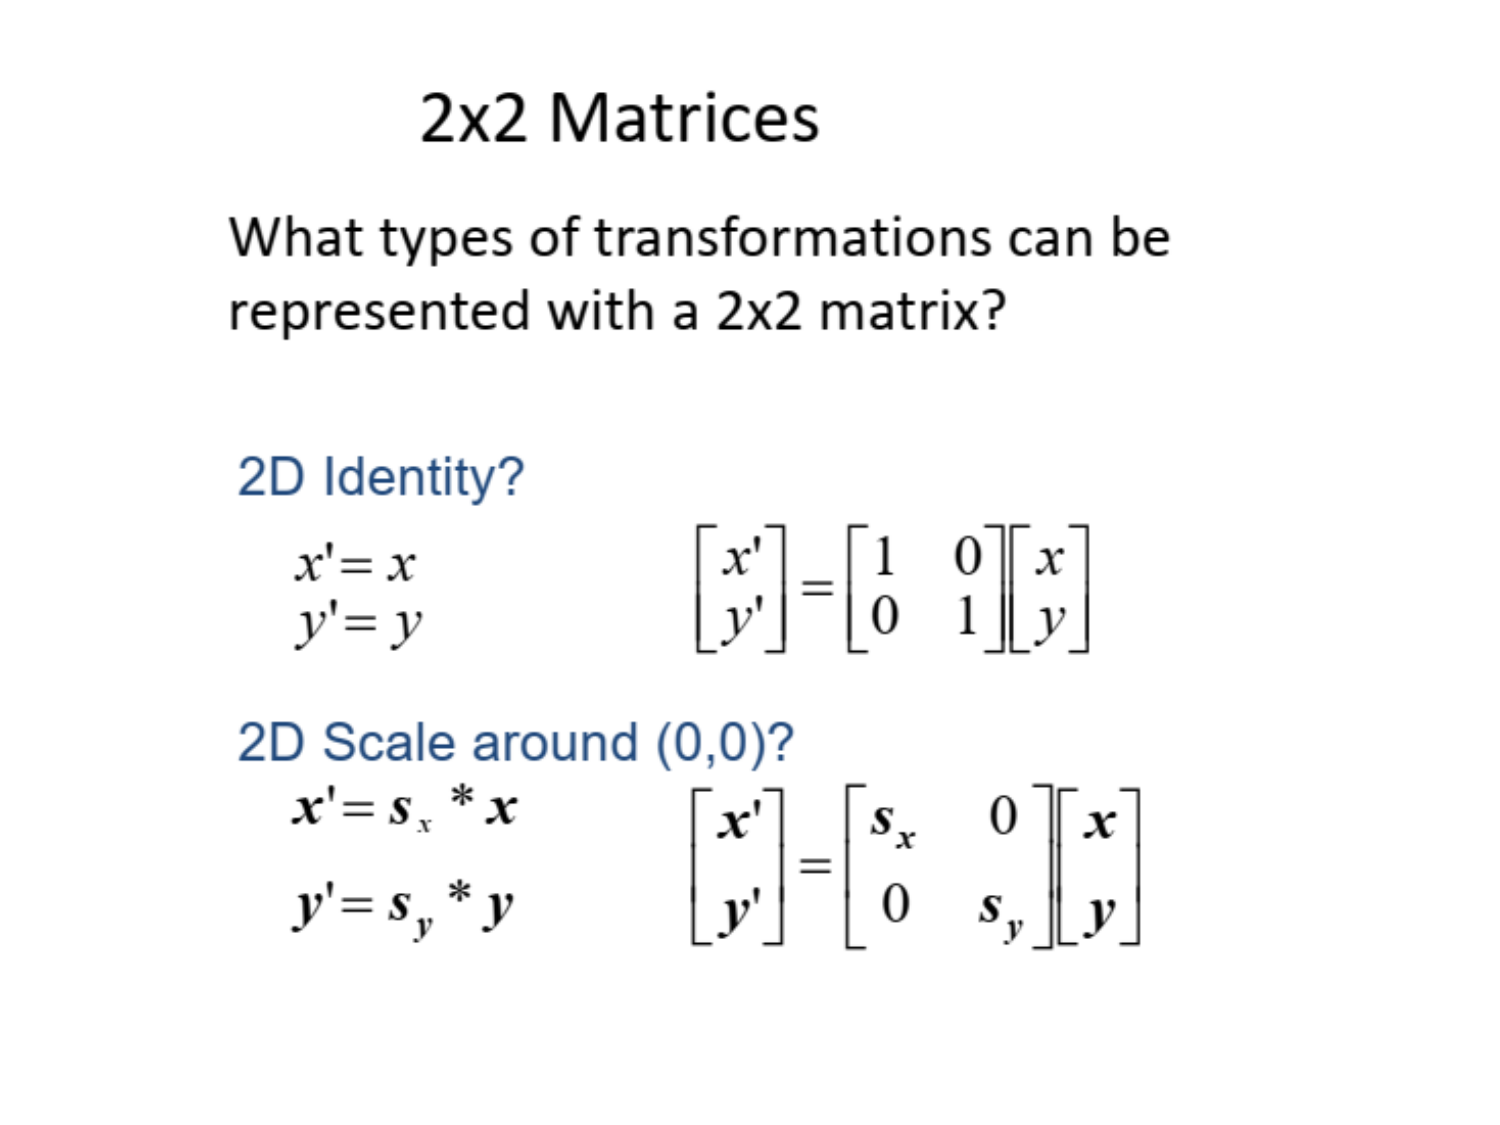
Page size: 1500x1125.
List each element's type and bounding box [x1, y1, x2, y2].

picture [70, 42, 1330, 1083]
